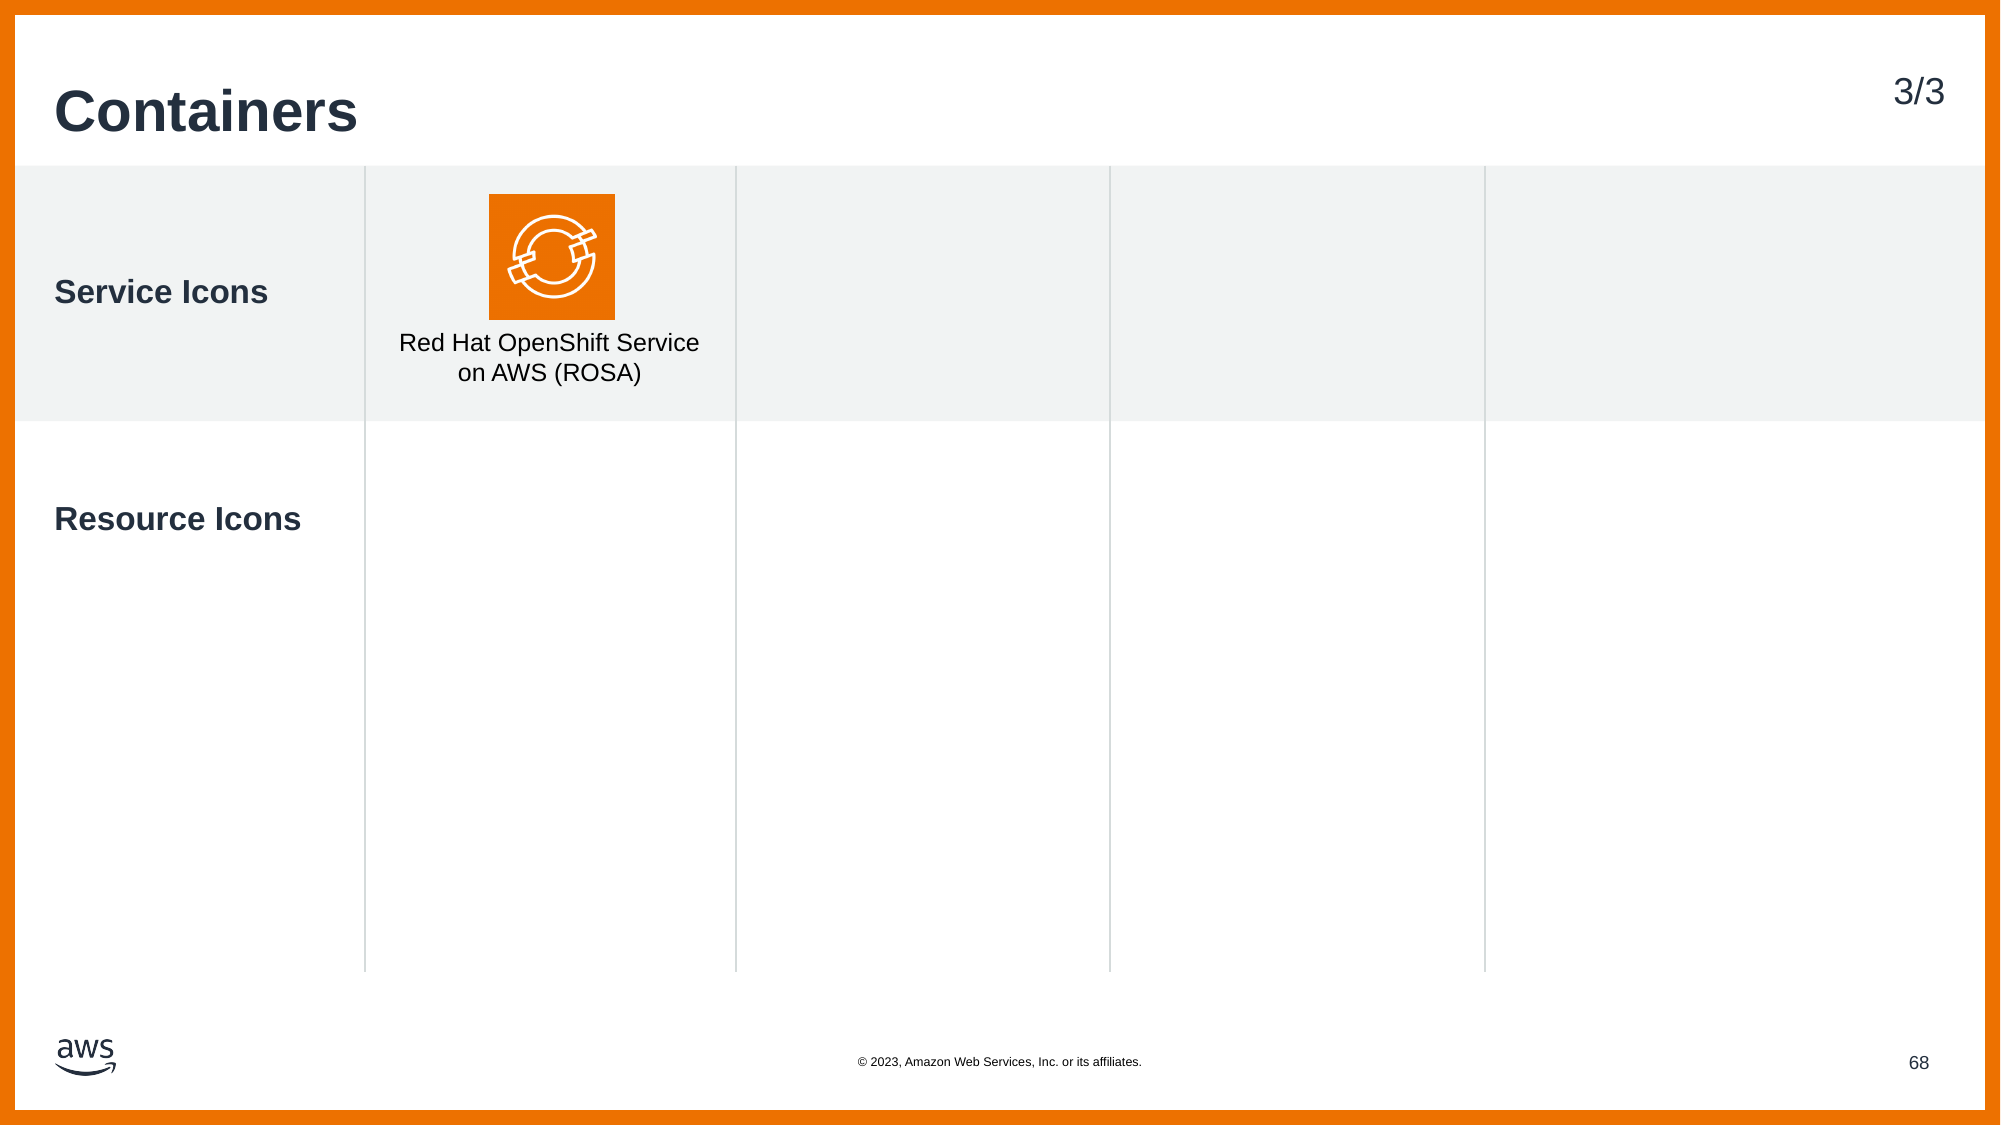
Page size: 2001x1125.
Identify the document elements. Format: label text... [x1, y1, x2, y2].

text_box Red Hat OpenShift Service on AWS (ROSA) [363, 319, 735, 394]
list 3/3 [1693, 59, 1961, 166]
picture [55, 1039, 116, 1076]
picture [489, 194, 615, 320]
title Containers [39, 59, 1457, 166]
slide_number 68 [1494, 1031, 1945, 1092]
footer © 2023, Amazon Web Services, Inc. or its affiliates. [662, 1031, 1338, 1092]
